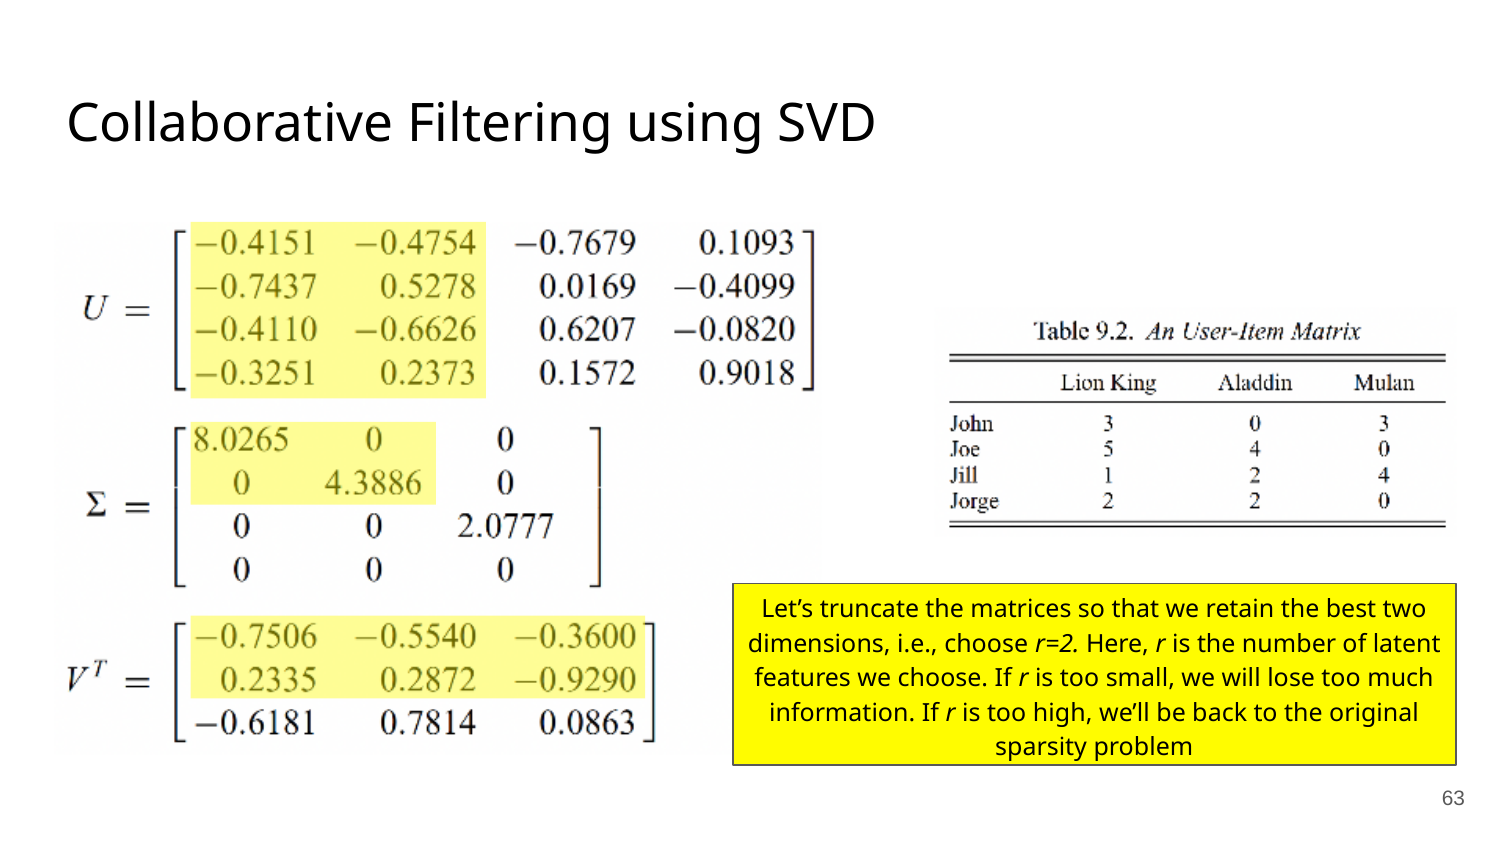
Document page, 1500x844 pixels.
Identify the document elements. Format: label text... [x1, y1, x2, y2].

text_box Let’s truncate the matrices so that we retain the best two dimensions, i.e., choose r=2. Here, r is the number of latent features we choose. If r is too small, we will lose too much information. If r is too high, we’ll be back to the original sparsity problem [732, 583, 1457, 765]
picture [934, 307, 1457, 537]
slide_number 63 [1389, 764, 1480, 830]
text_box Collaborative Filtering using SVD [51, 72, 1449, 167]
picture [54, 221, 823, 755]
